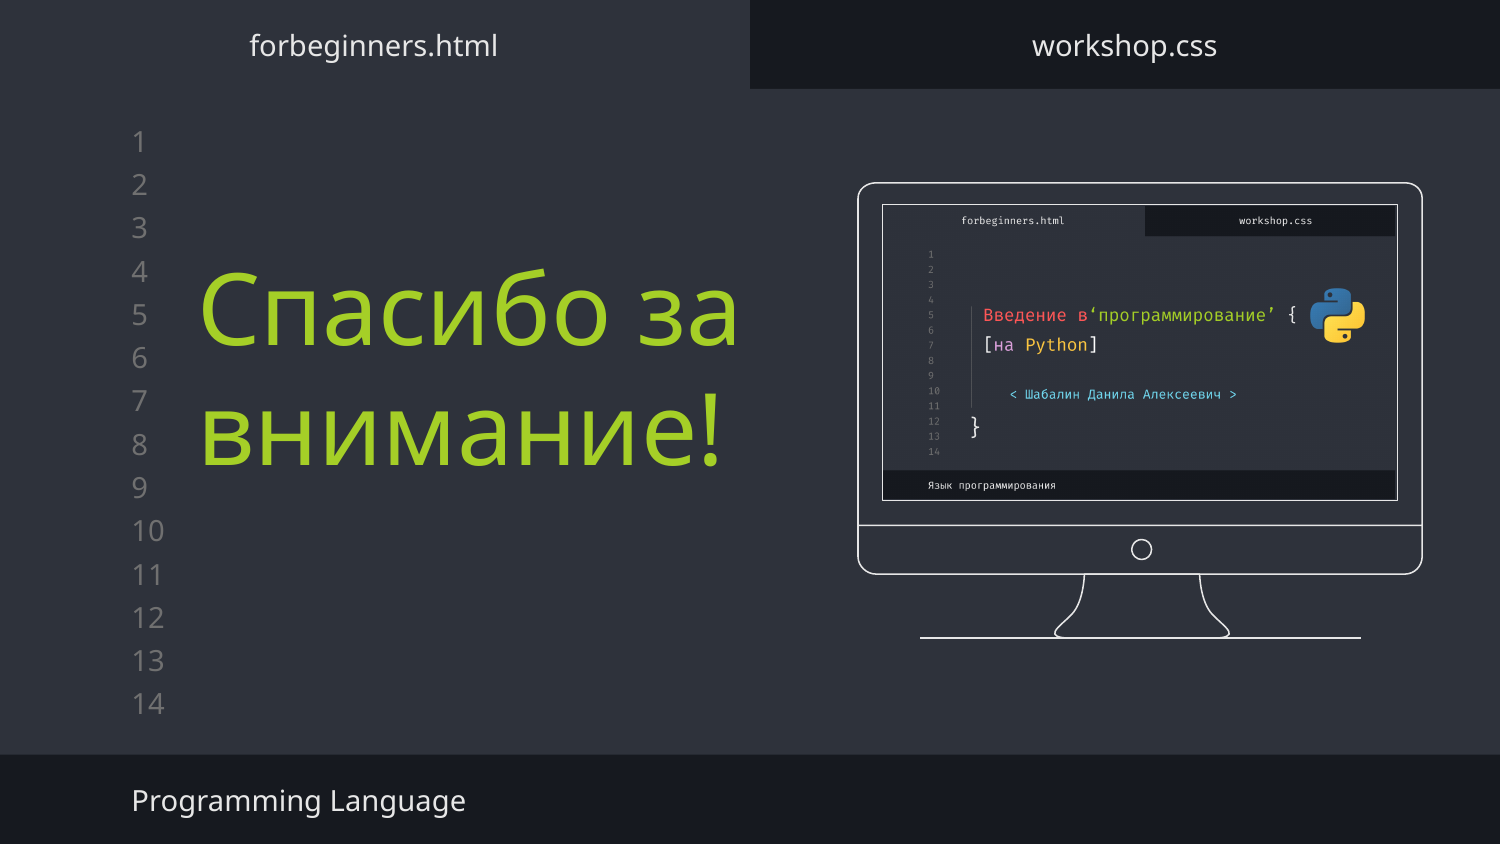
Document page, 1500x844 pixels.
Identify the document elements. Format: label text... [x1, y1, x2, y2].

subtitle workshop.css [750, 15, 1500, 74]
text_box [857, 182, 1423, 639]
title Спасибо за внимание! [182, 232, 852, 499]
picture [882, 206, 1396, 499]
subtitle Programming Language [116, 770, 915, 829]
subtitle forbeginners.html [0, 15, 749, 74]
